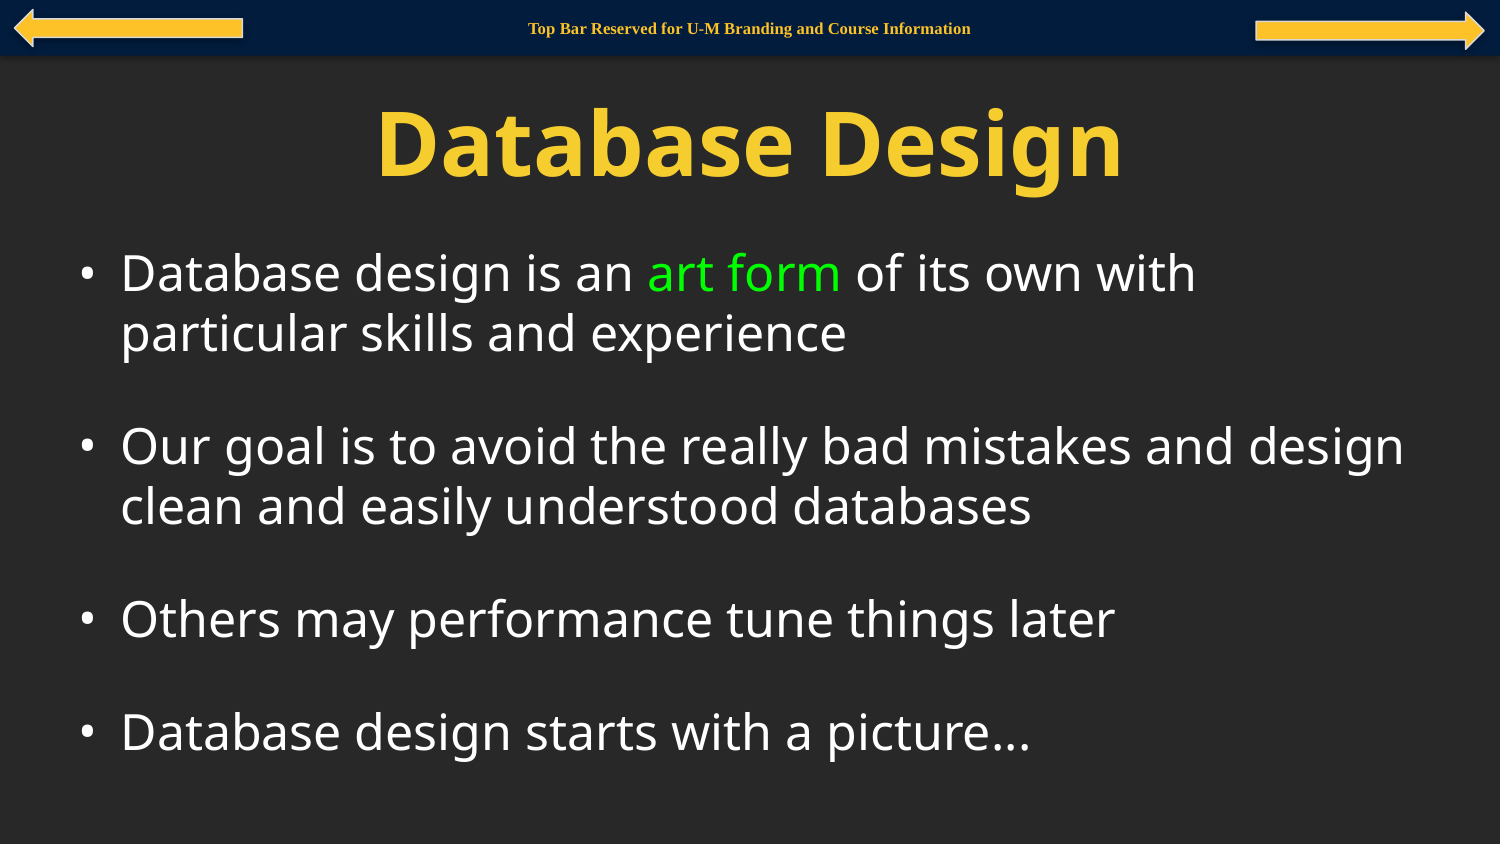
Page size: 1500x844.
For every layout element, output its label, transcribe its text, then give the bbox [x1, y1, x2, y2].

list Database design is an art form of its own with particular skills and experience Our goal is to avoid the really bad mistakes and design clean and easily understood databases Others may performance tune things later Database design starts with a picture... [75, 228, 1425, 773]
title Database Design [58, 83, 1442, 199]
